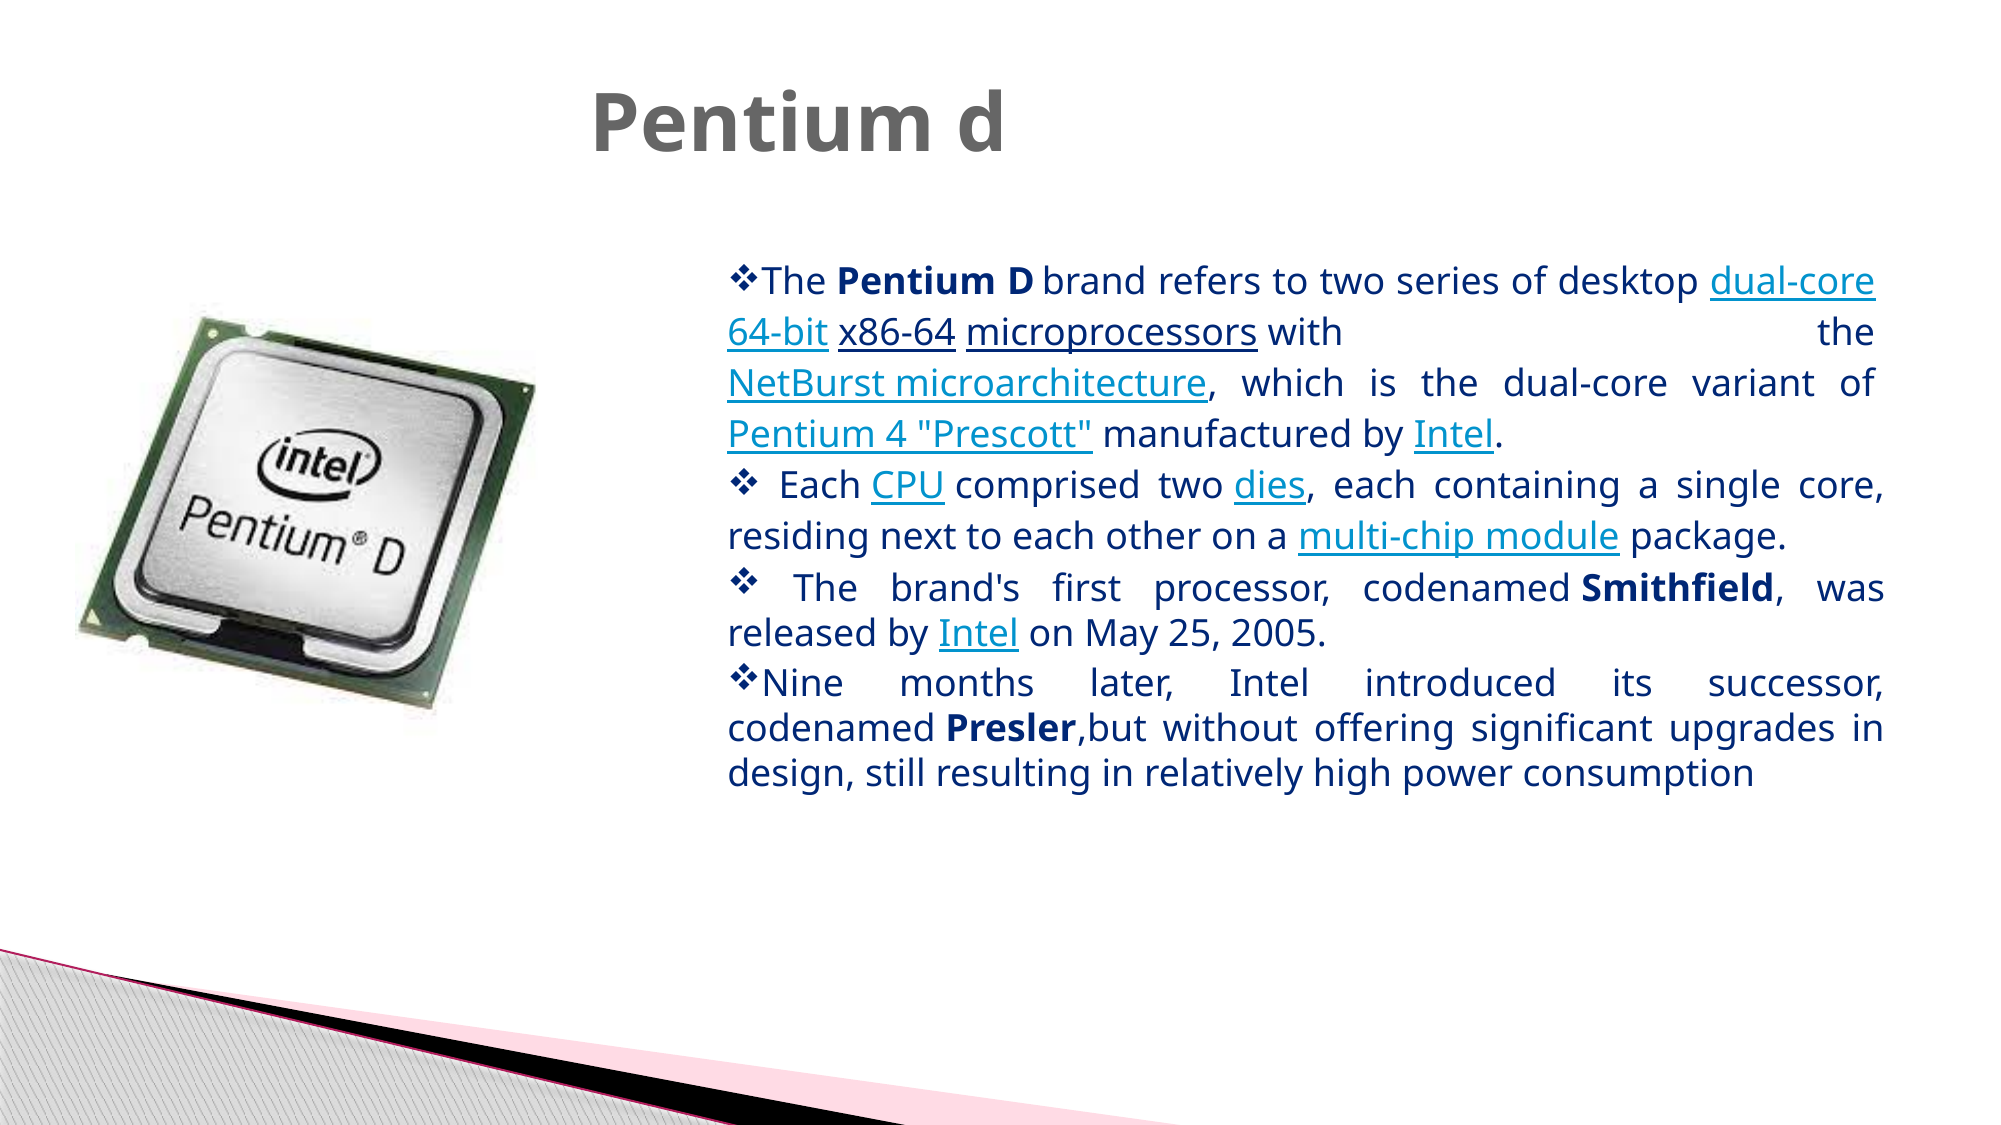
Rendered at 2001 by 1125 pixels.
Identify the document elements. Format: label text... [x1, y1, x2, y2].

text_box The Pentium D brand refers to two series of desktop dual-core 64-bit x86-64 microprocessors with the NetBurst microarchitecture, which is the dual-core variant of Pentium 4 "Prescott" manufactured by Intel. Each CPU comprised two dies, each containing a single core, residing next to each other on a multi-chip module package. The brand's first processor, codenamed Smithfield, was released by Intel on May 25, 2005. Nine months later, Intel introduced its successor, codenamed Presler,but without offering significant upgrades in design, still resulting in relatively high power consumption [712, 249, 1900, 802]
title Pentium d [575, 62, 1072, 175]
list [74, 287, 538, 738]
